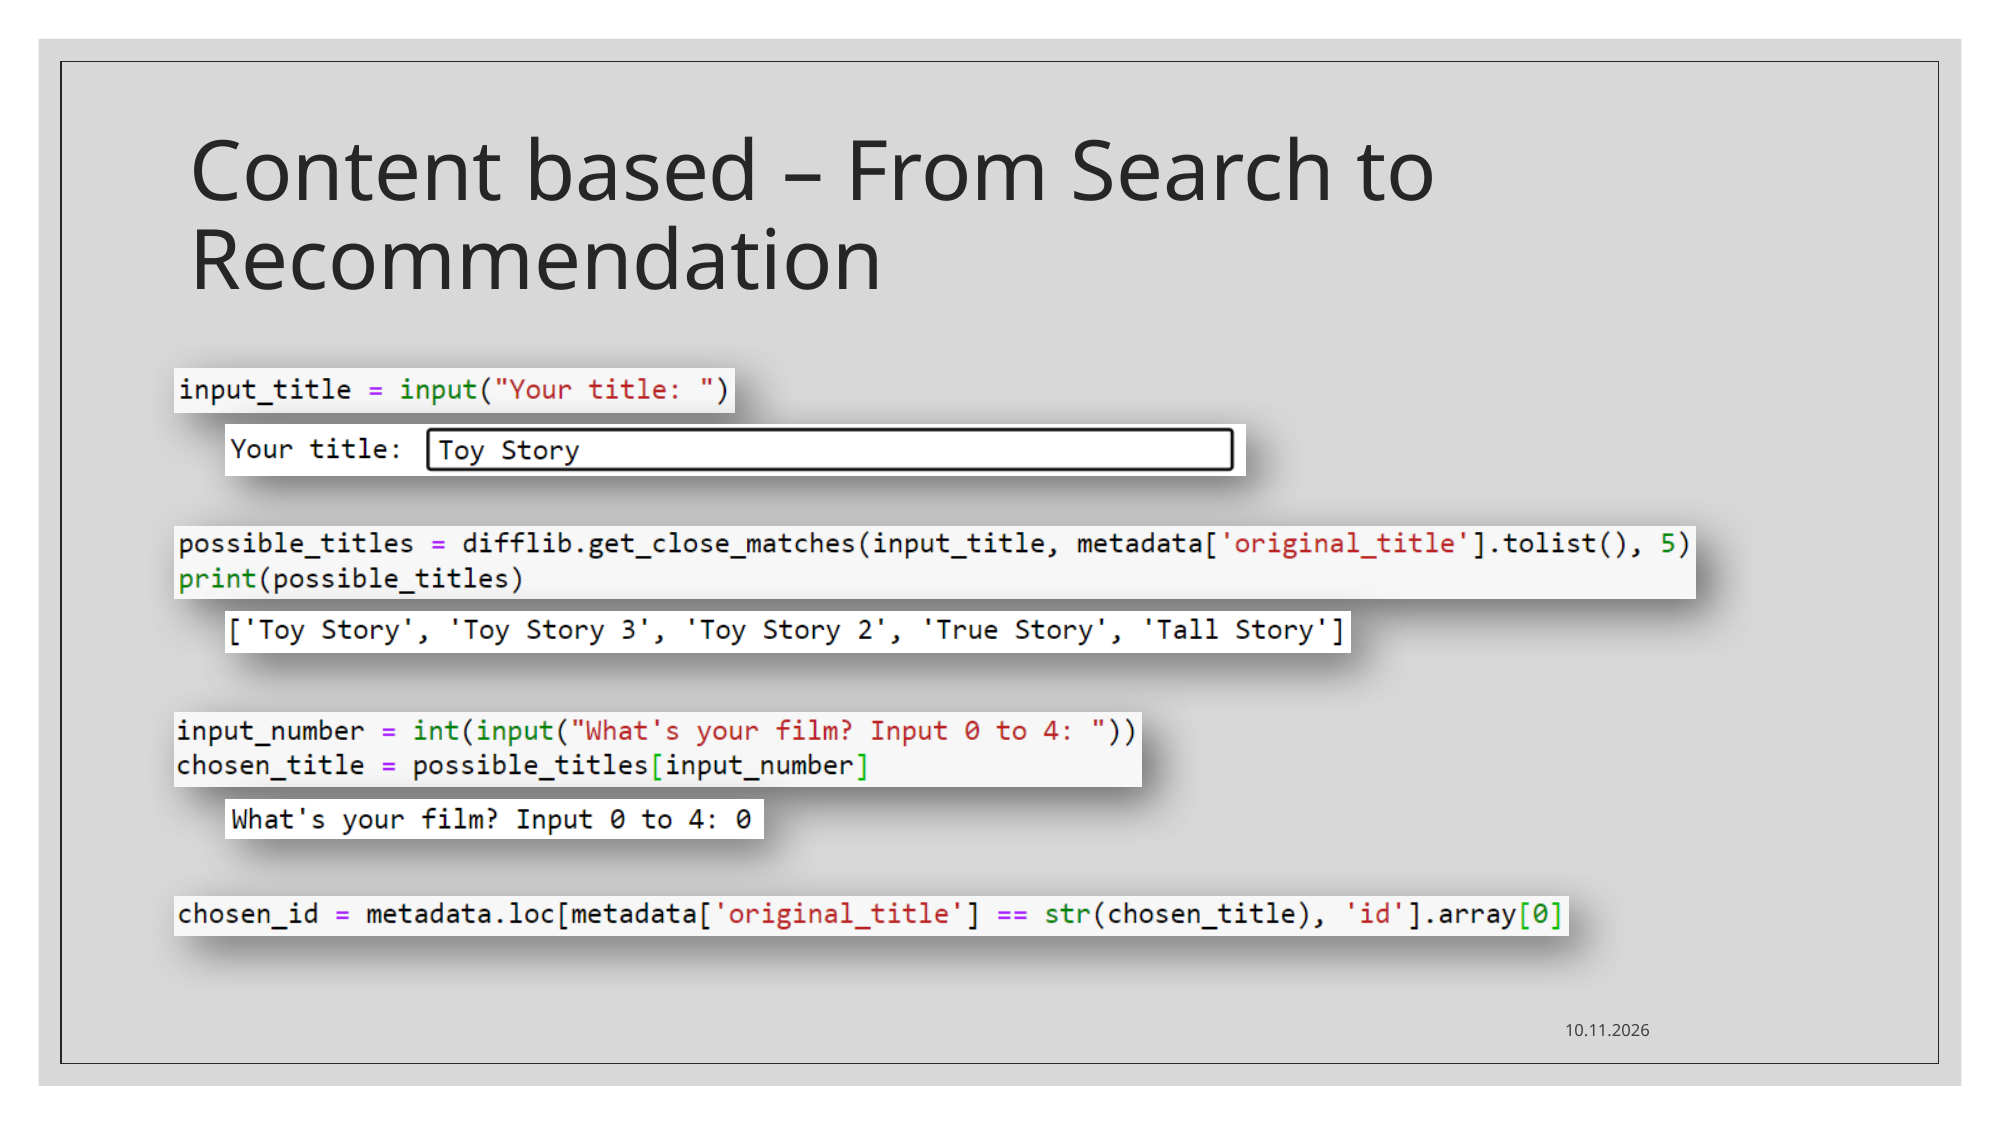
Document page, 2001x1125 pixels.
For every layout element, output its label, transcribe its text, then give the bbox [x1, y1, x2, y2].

picture [174, 368, 735, 413]
picture [224, 611, 1351, 654]
title Content based – From Search to Recommendation [174, 105, 1825, 331]
picture [174, 526, 1696, 599]
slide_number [1190, 990, 1665, 1050]
picture [174, 712, 1142, 787]
picture [224, 799, 764, 839]
picture [224, 424, 1246, 476]
picture [174, 896, 1569, 936]
